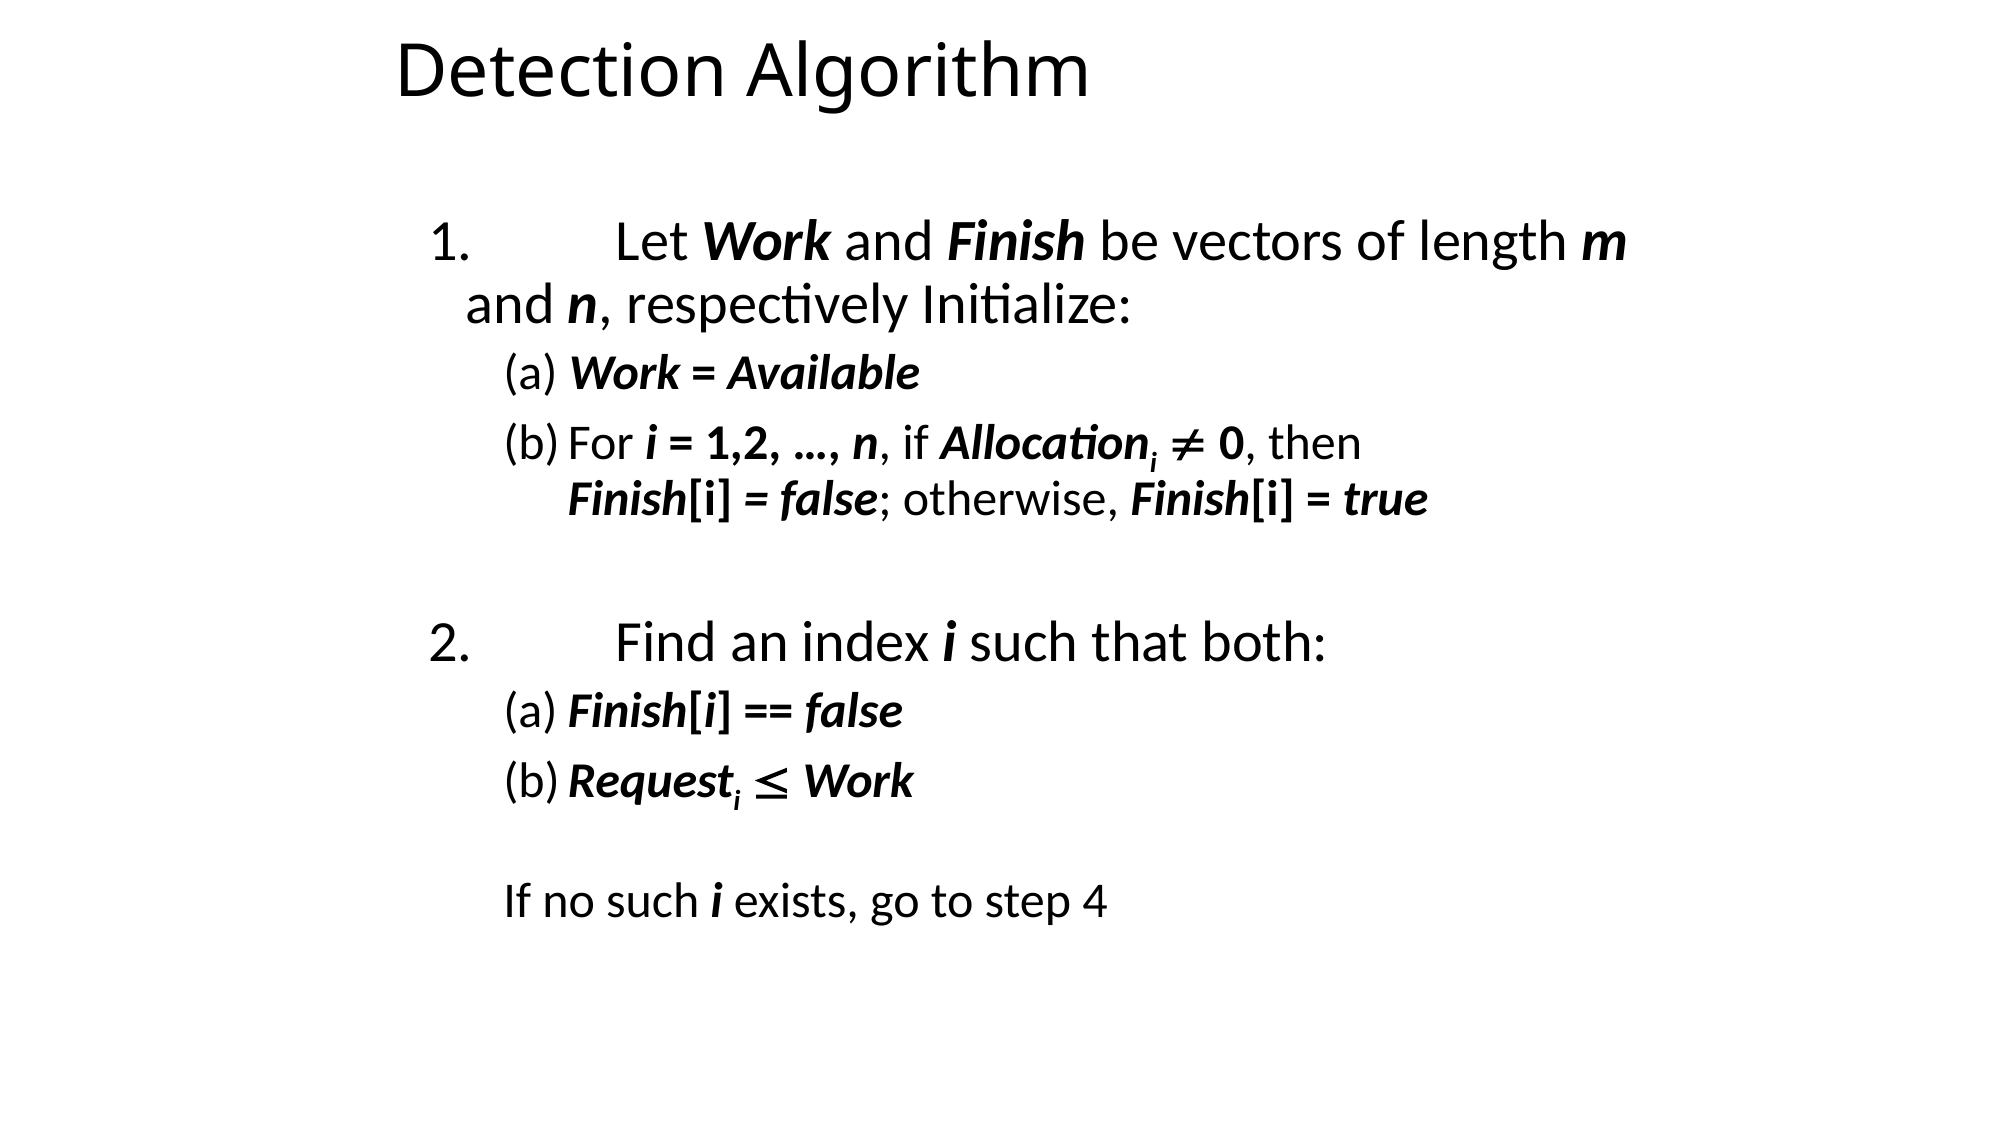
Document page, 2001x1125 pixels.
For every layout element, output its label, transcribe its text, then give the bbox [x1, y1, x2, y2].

title Detection Algorithm [379, 24, 1675, 120]
list 1. Let Work and Finish be vectors of length m and n, respectively Initialize: (a) Work = Available (b) For i = 1,2, …, n, if Allocationi  0, then Finish[i] = false; otherwise, Finish[i] = true 2. Find an index i such that both: (a) Finish[i] == false (b) Requesti  Work If no such i exists, go to step 4 [413, 202, 1686, 946]
